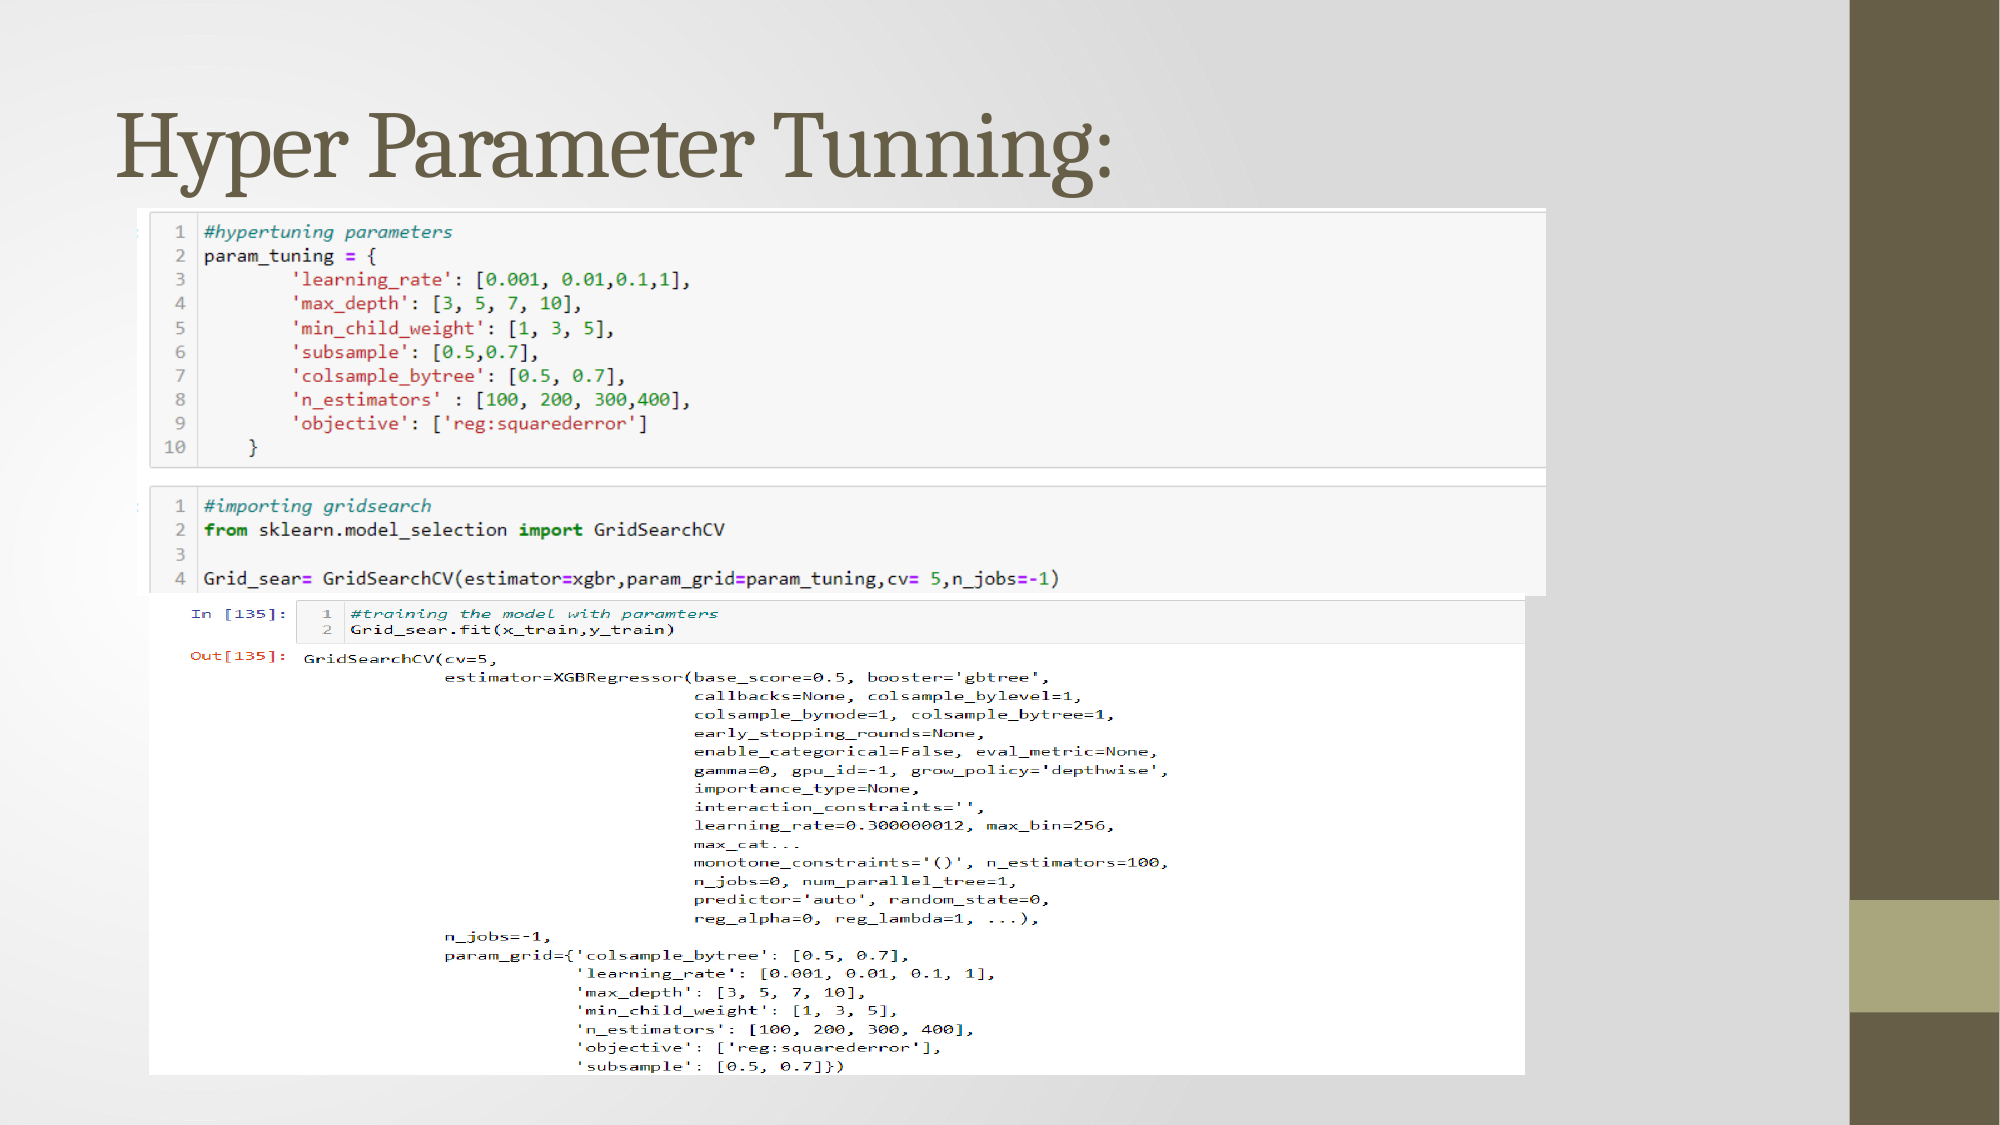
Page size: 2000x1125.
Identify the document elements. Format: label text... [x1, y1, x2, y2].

title Hyper Parameter Tunning: [99, 45, 1767, 233]
picture [148, 593, 1525, 1075]
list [136, 207, 1546, 597]
